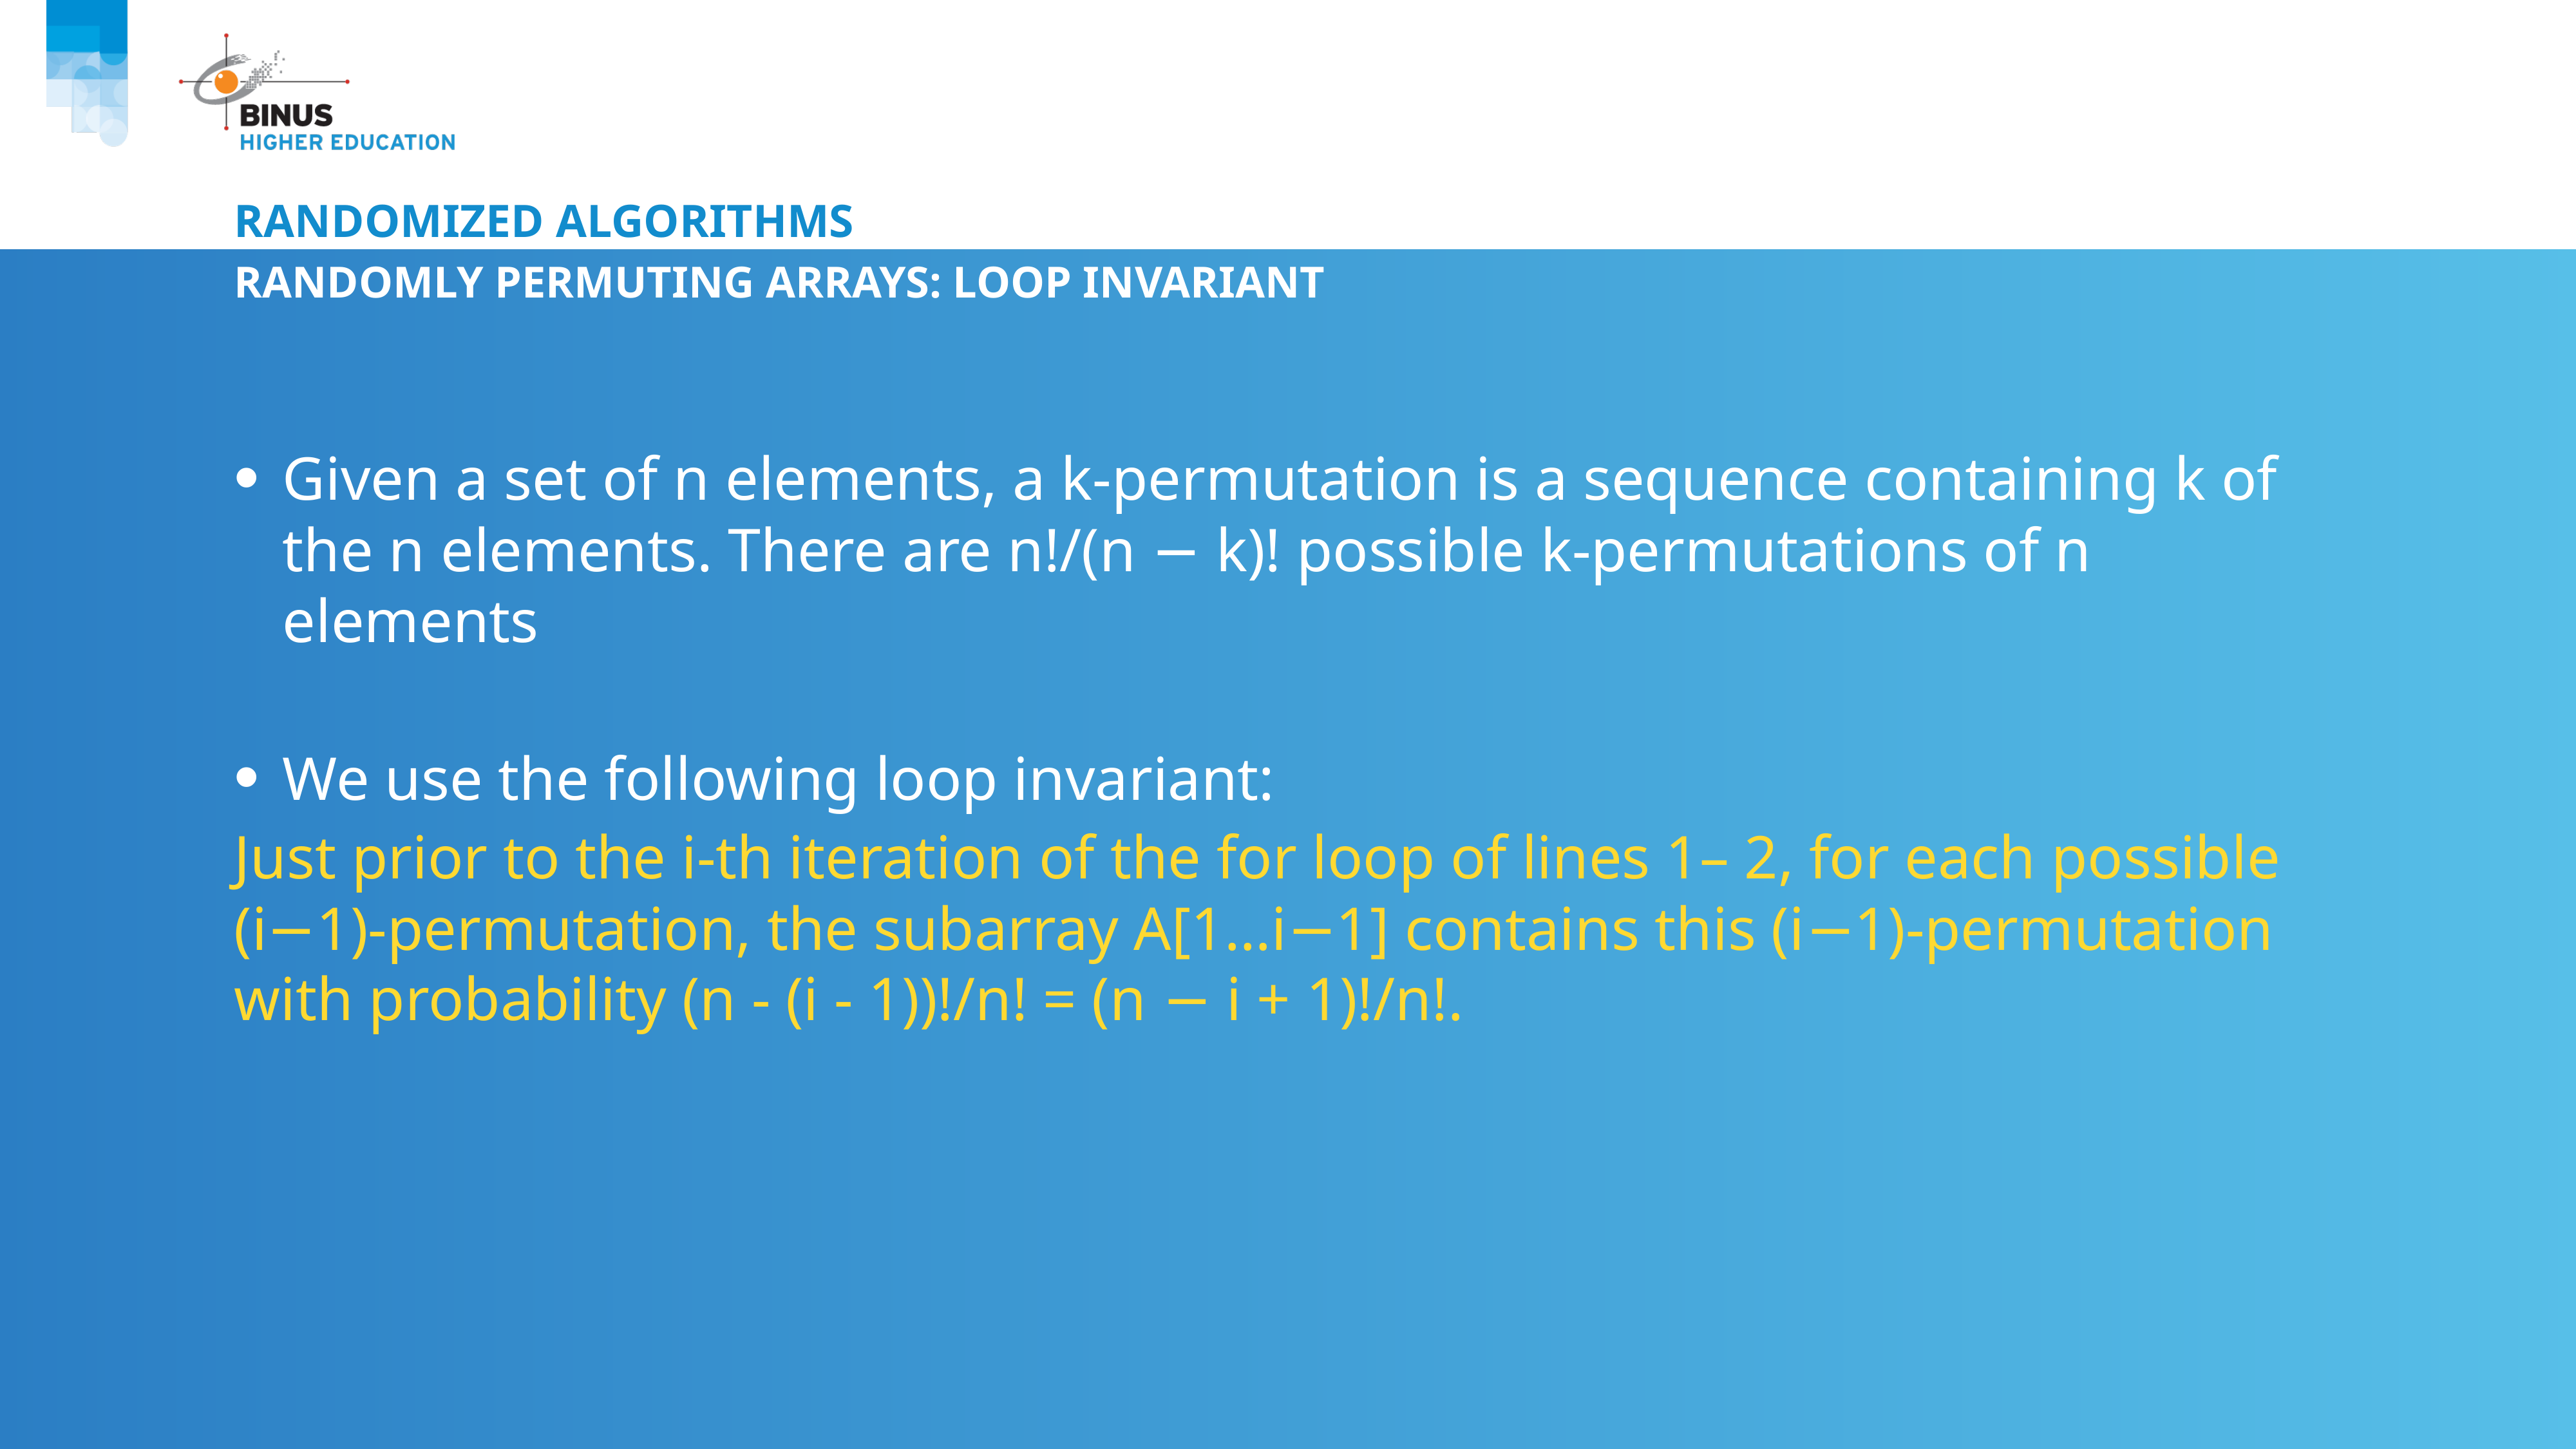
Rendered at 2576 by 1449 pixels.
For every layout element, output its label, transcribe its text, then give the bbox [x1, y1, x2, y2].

list Randomly permuting arrays: Loop invariant [228, 255, 1784, 341]
title Randomized algorithms [228, 197, 1784, 252]
picture [46, 0, 455, 154]
list Given a set of n elements, a k-permutation is a sequence containing k of the n elements. There are n!/(n − k)! possible k-permutations of n elements We use the following loop invariant: Just prior to the i-th iteration of the for loop of lines 1– 2, for each possible (i−1)-permutation, the subarray A[1…i−1] contains this (i−1)-permutation with probability (n - (i - 1))!/n! = (n − i + 1)!/n!. [228, 435, 2349, 1337]
